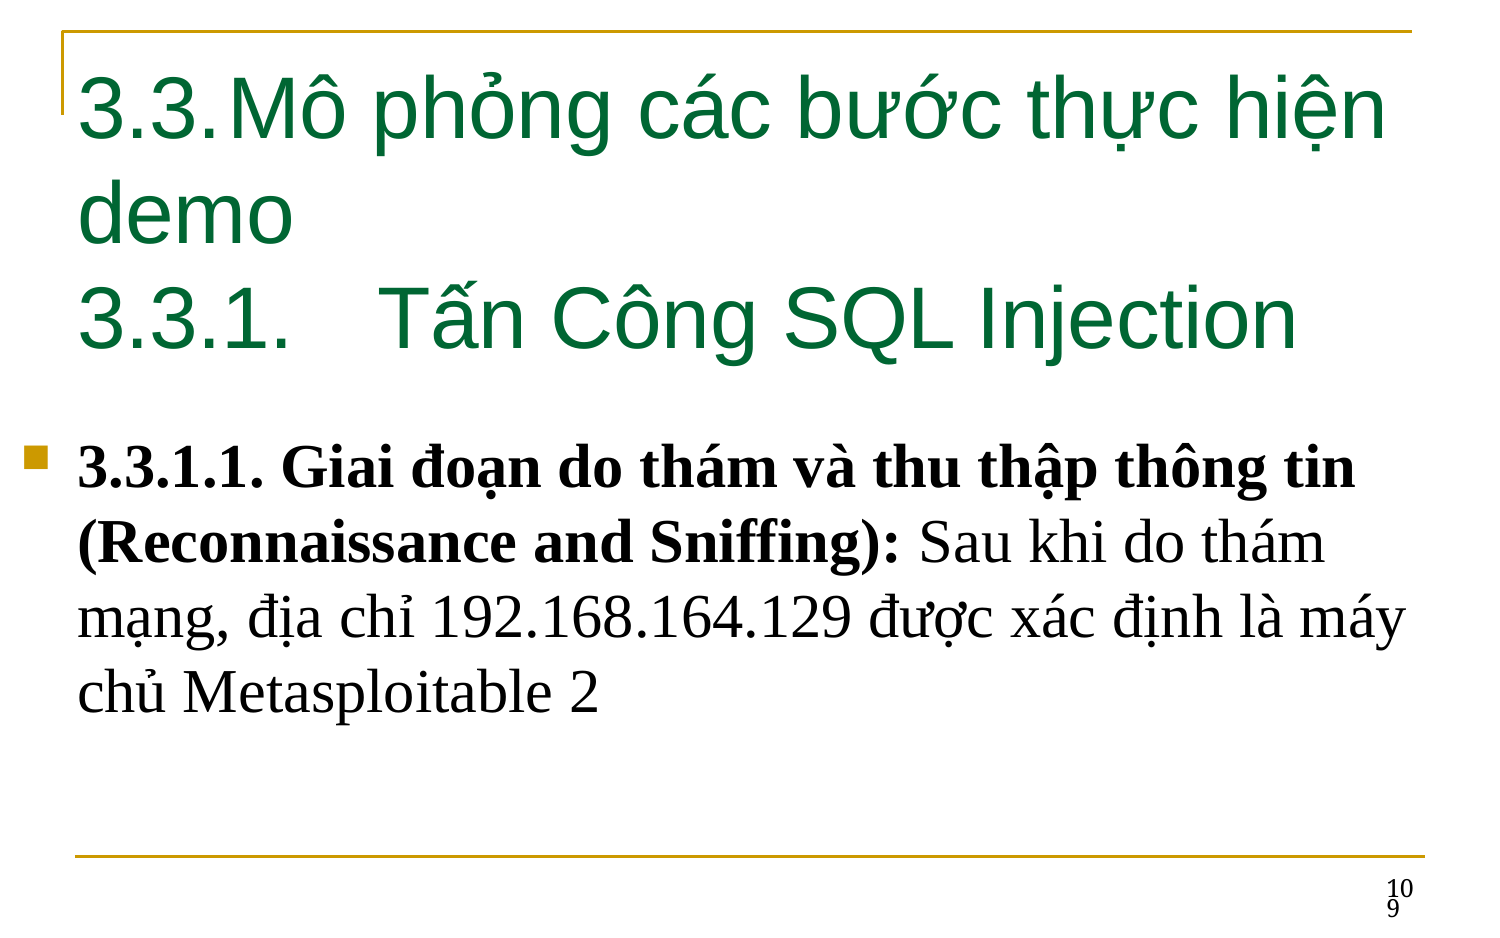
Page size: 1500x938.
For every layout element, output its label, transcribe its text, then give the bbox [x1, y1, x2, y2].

text_box 3.3.1.1. Giai đoạn do thám và thu thập thông tin (Reconnaissance and Sniffing): Sau khi do thám mạng, địa chỉ 192.168.164.129 được xác định là máy chủ Metasploitable 2 [18, 408, 1482, 726]
slide_number 109 [1380, 878, 1419, 938]
title 3.3. Mô phỏng các bước thực hiện demo 3.3.1. Tấn Công SQL Injection [75, 48, 1500, 367]
